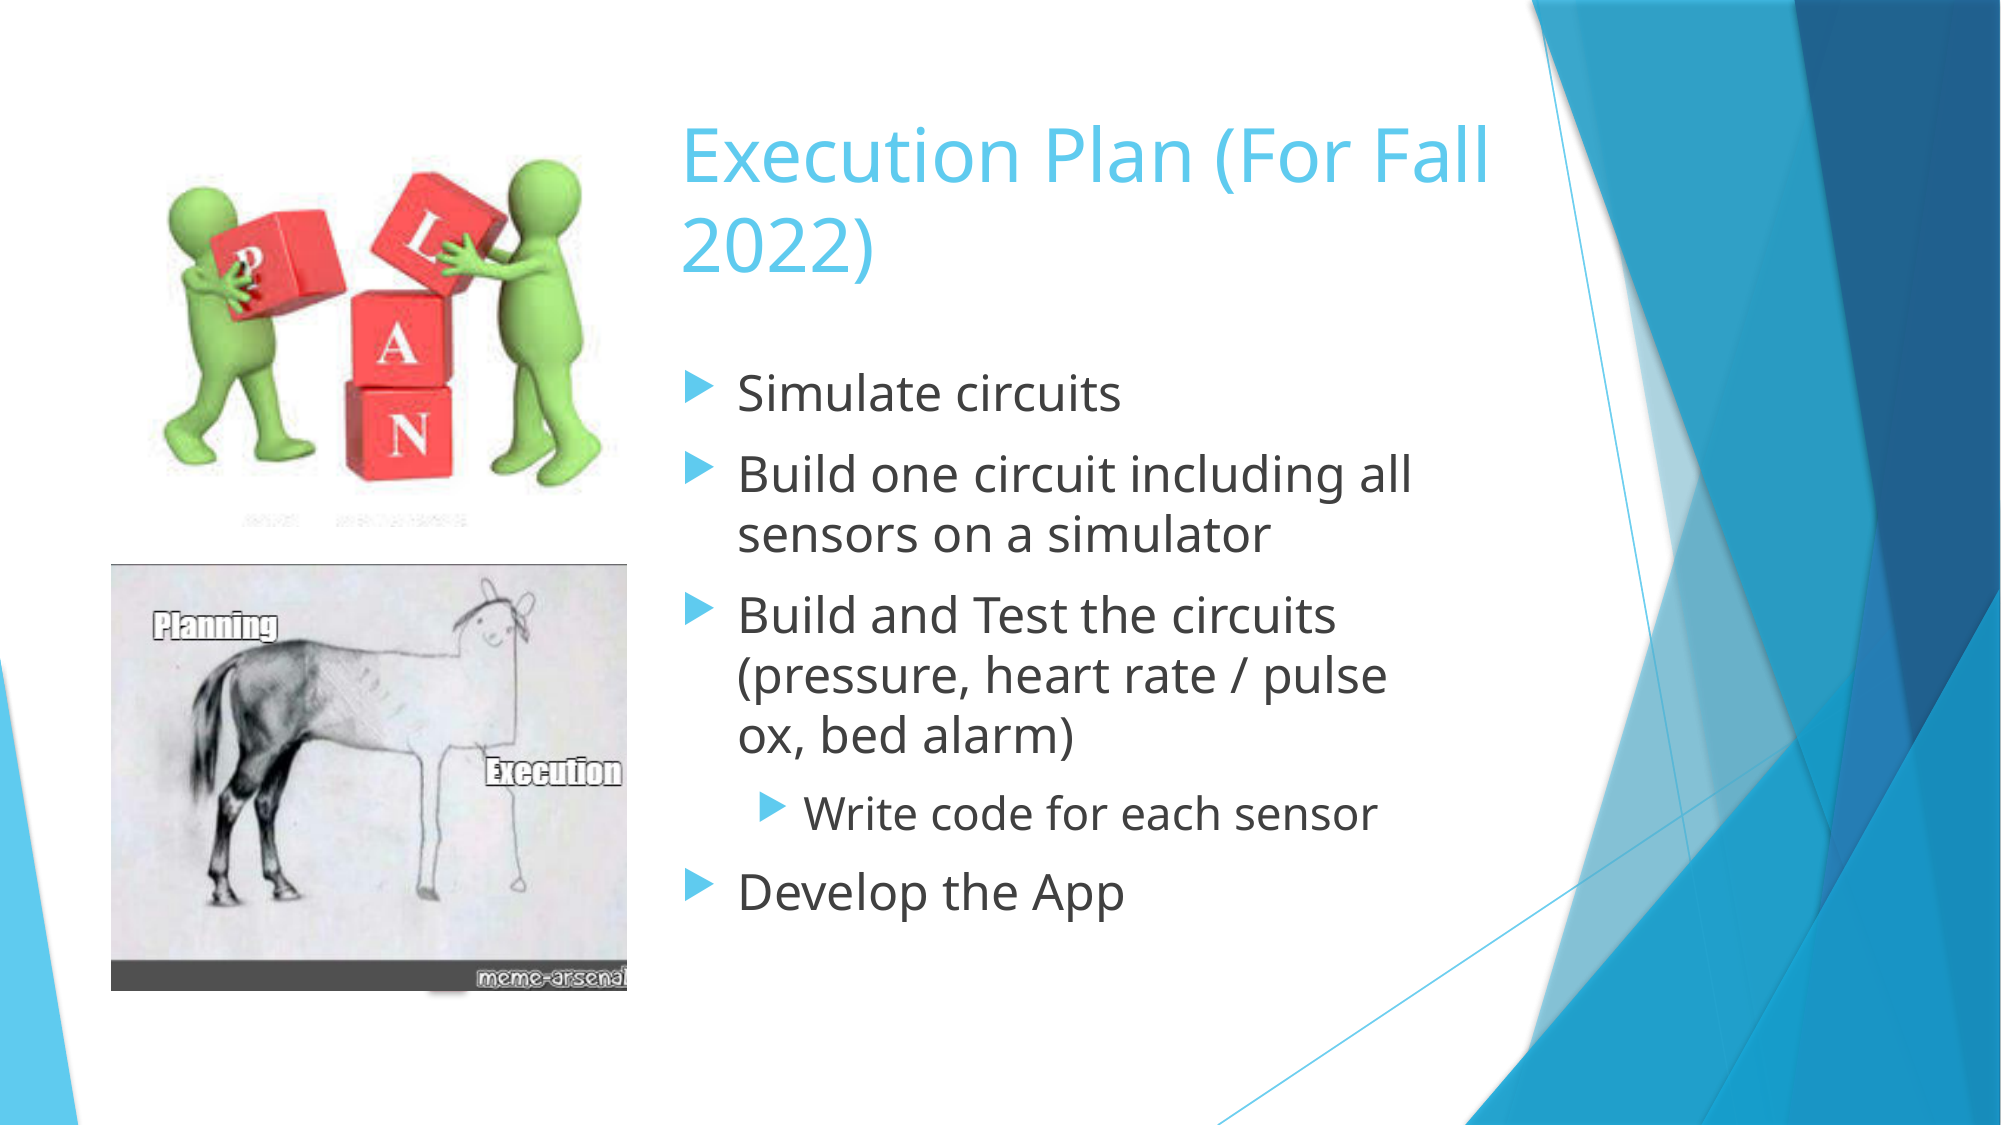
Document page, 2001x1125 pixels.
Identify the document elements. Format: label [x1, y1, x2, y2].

text_box [0, 0, 2000, 1125]
picture [110, 563, 628, 992]
picture [110, 99, 628, 528]
